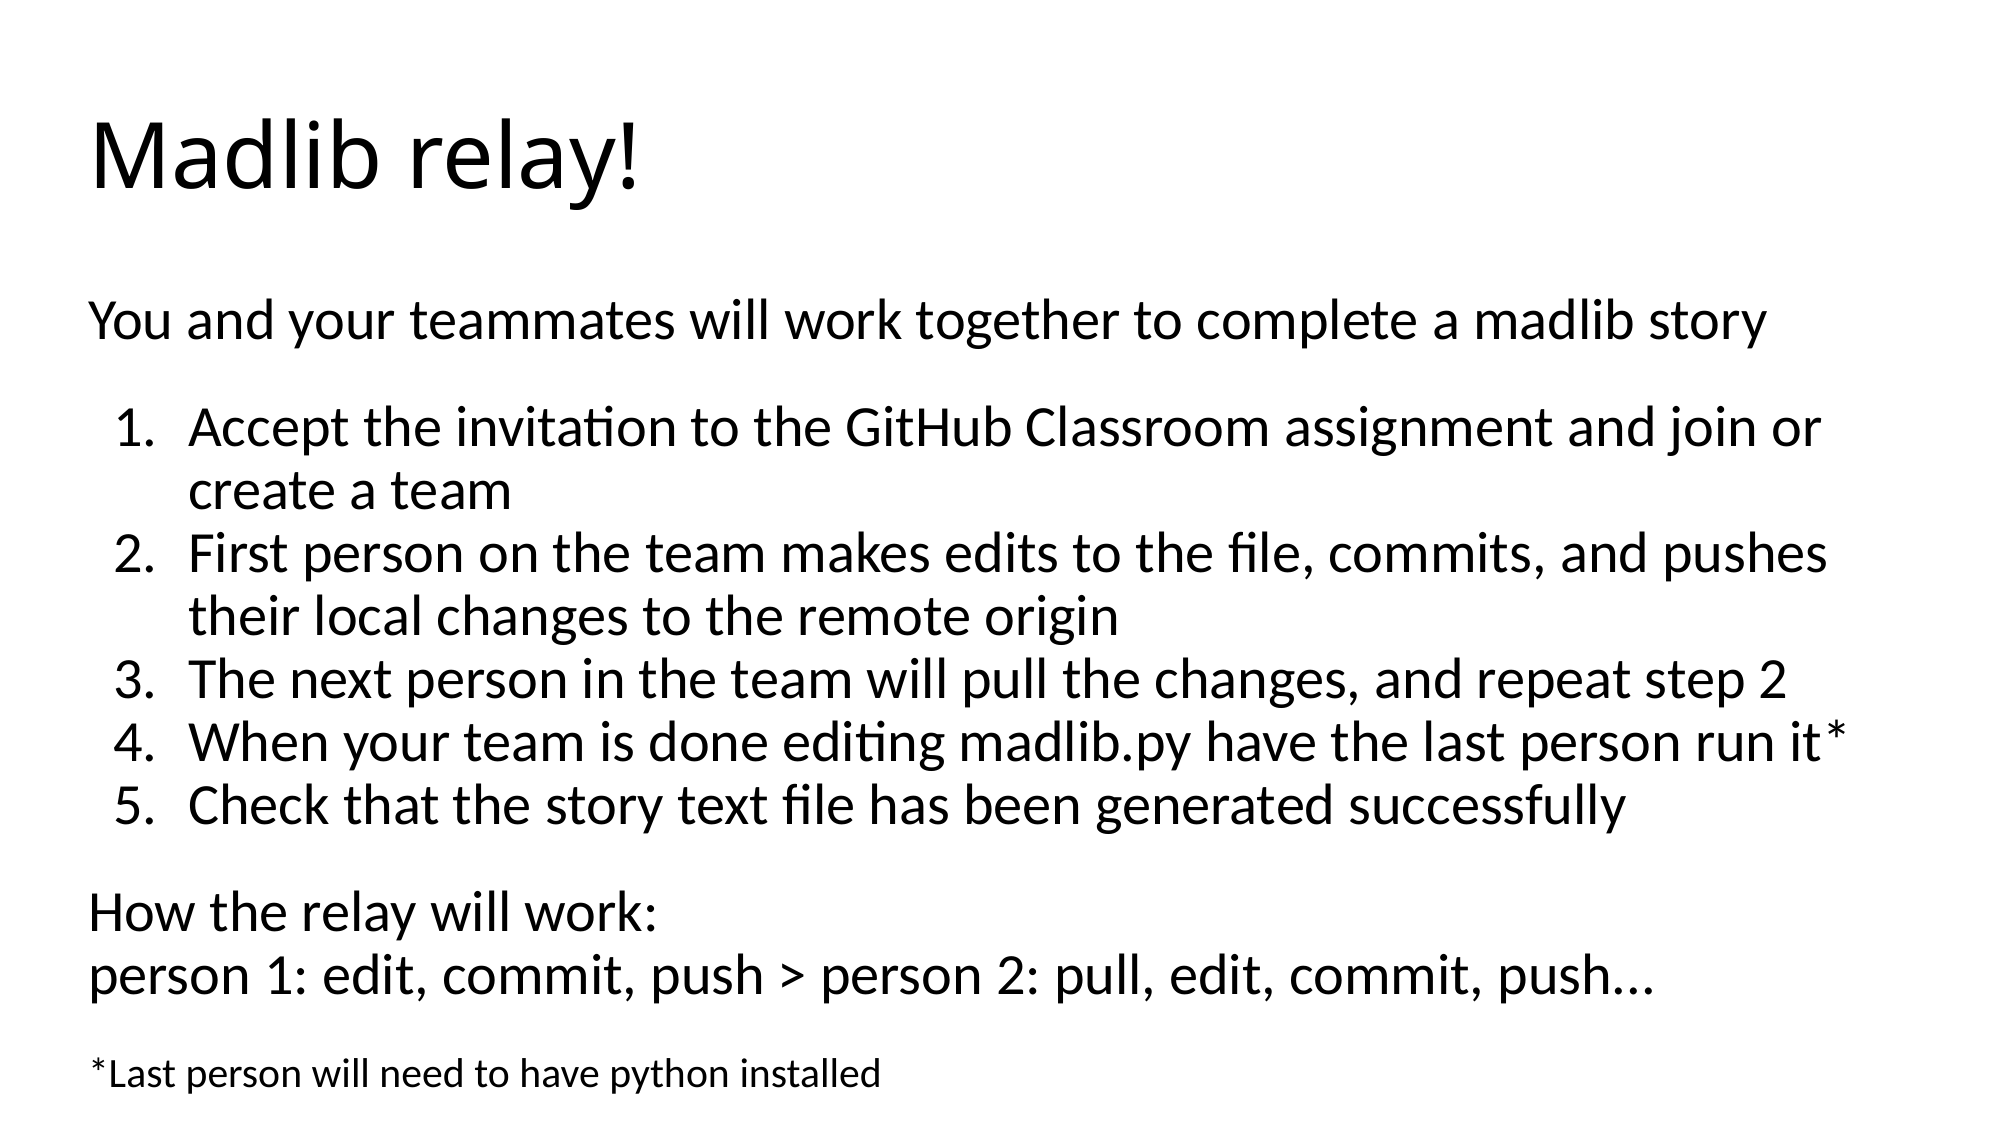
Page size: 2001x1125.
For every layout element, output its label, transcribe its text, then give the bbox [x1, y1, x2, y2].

title Madlib relay! [68, 89, 1932, 223]
list You and your teammates will work together to complete a madlib story Accept the invitation to the GitHub Classroom assignment and join or create a team First person on the team makes edits to the file, commits, and pushes their local changes to the remote origin The next person in the team will pull the changes, and repeat step 2 When your team is done editing madlib.py have the last person run it* Check that the story text file has been generated successfully How the relay will work: person 1: edit, commit, push > person 2: pull, edit, commit, push... *Last person will need to have python installed [68, 268, 1932, 1000]
